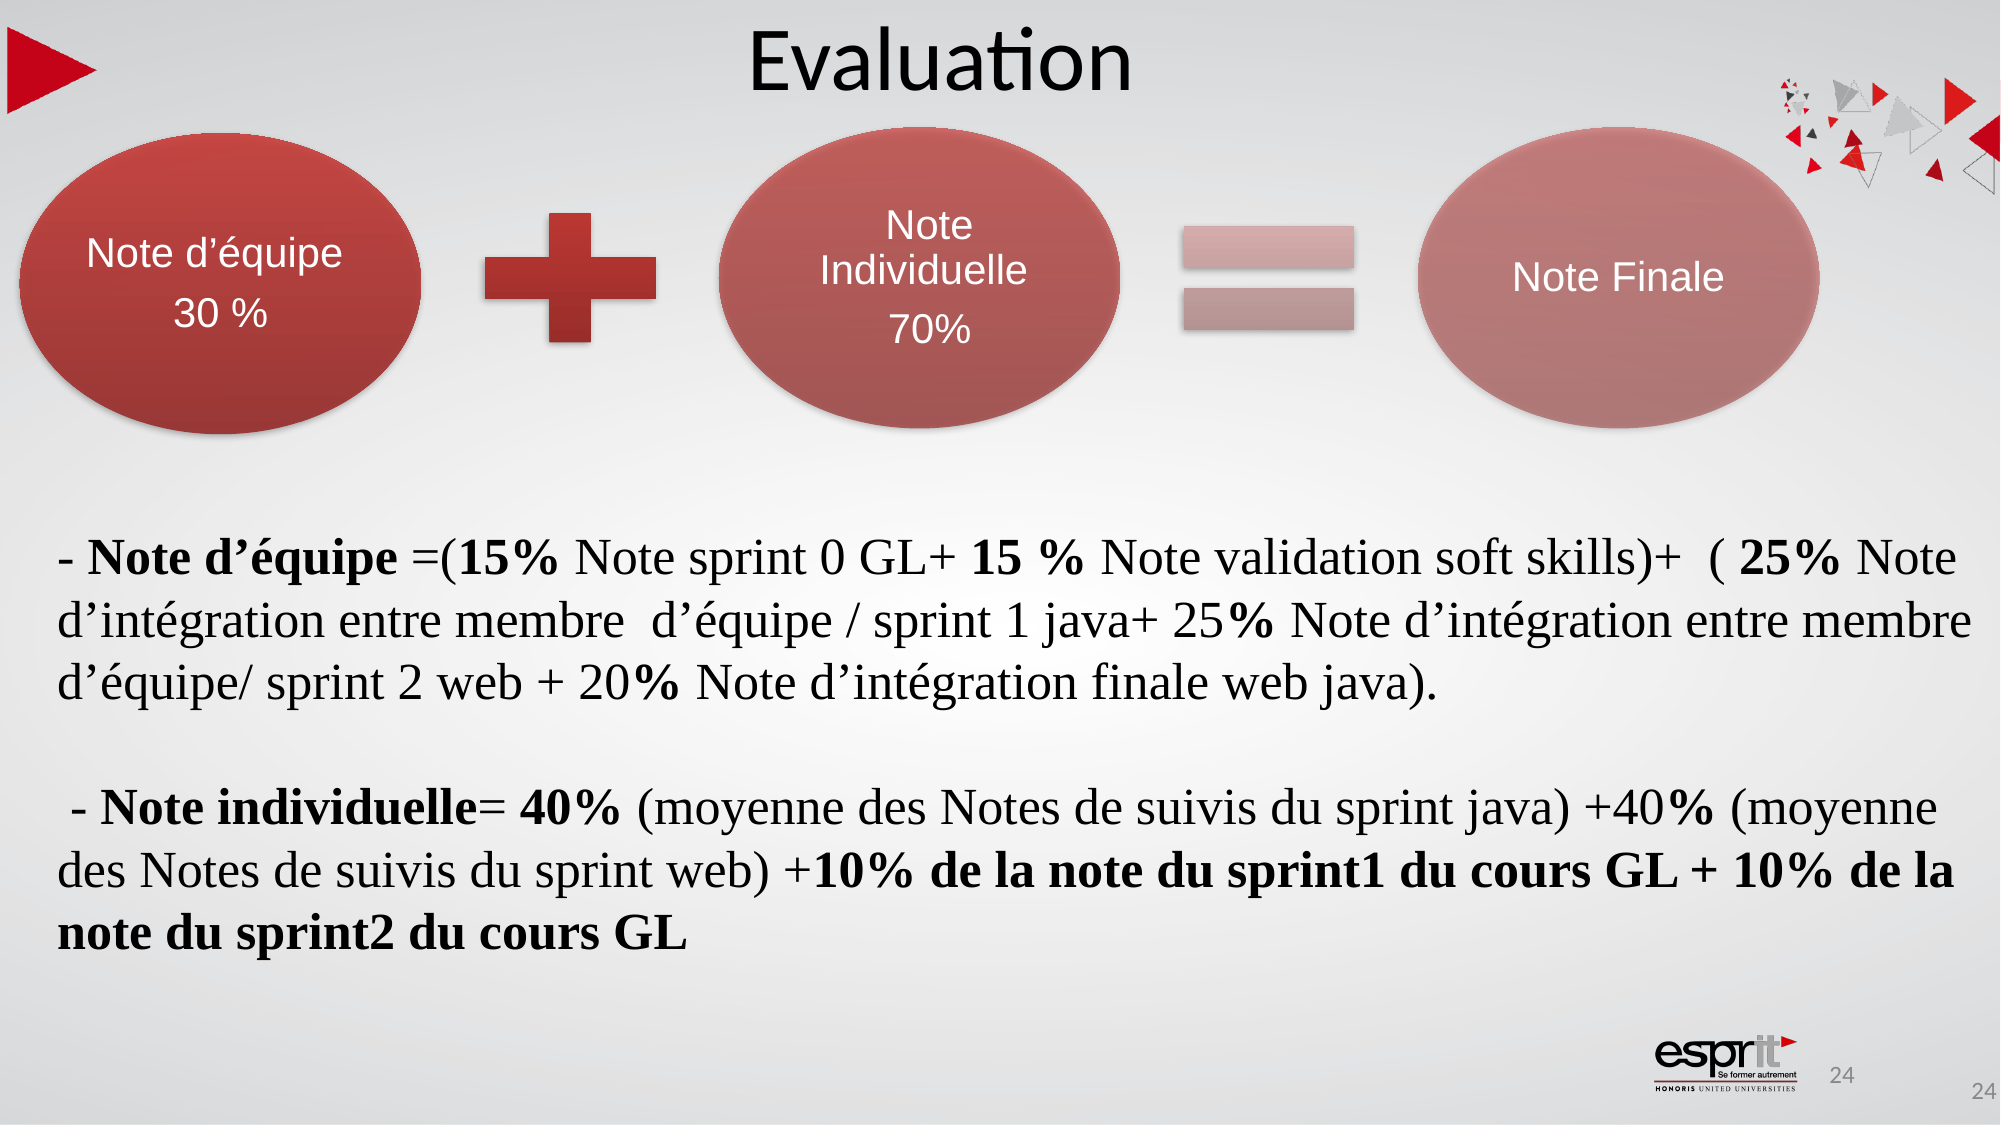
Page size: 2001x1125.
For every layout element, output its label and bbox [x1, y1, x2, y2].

picture [0, 0, 2001, 1125]
text_box [19, 127, 1820, 435]
